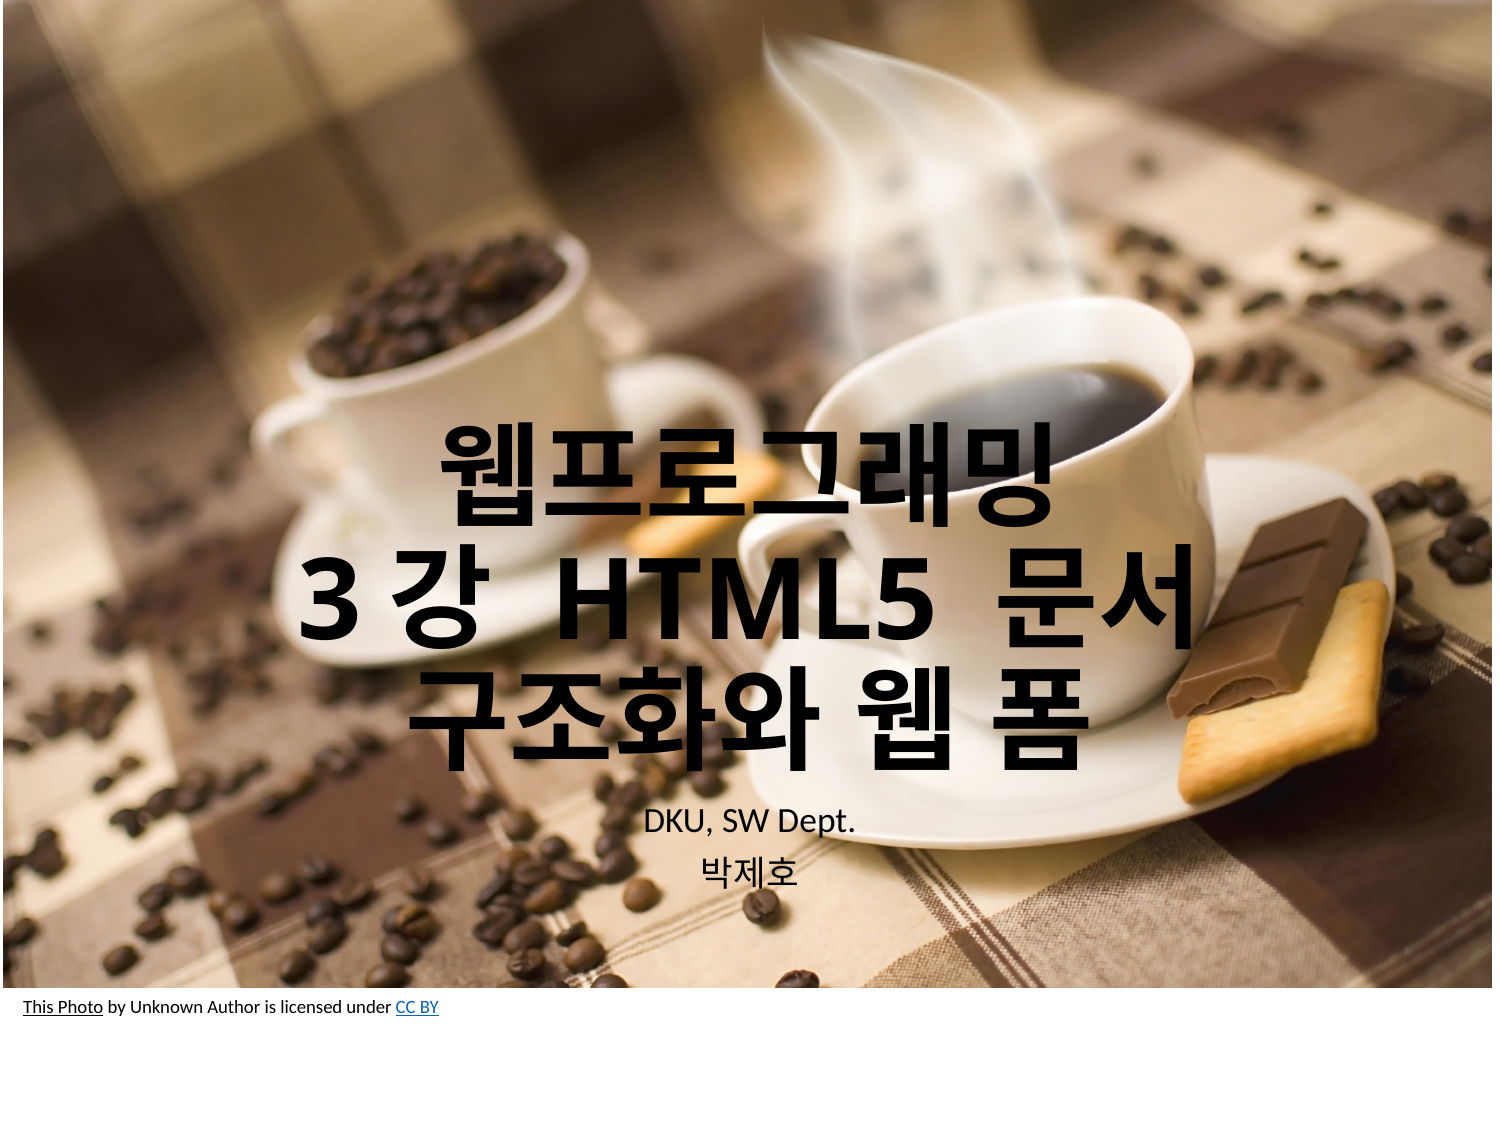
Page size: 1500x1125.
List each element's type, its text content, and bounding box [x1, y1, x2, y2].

text_box This Photo by Unknown Author is licensed under CC BY [8, 988, 1429, 1025]
picture [3, 0, 1492, 988]
